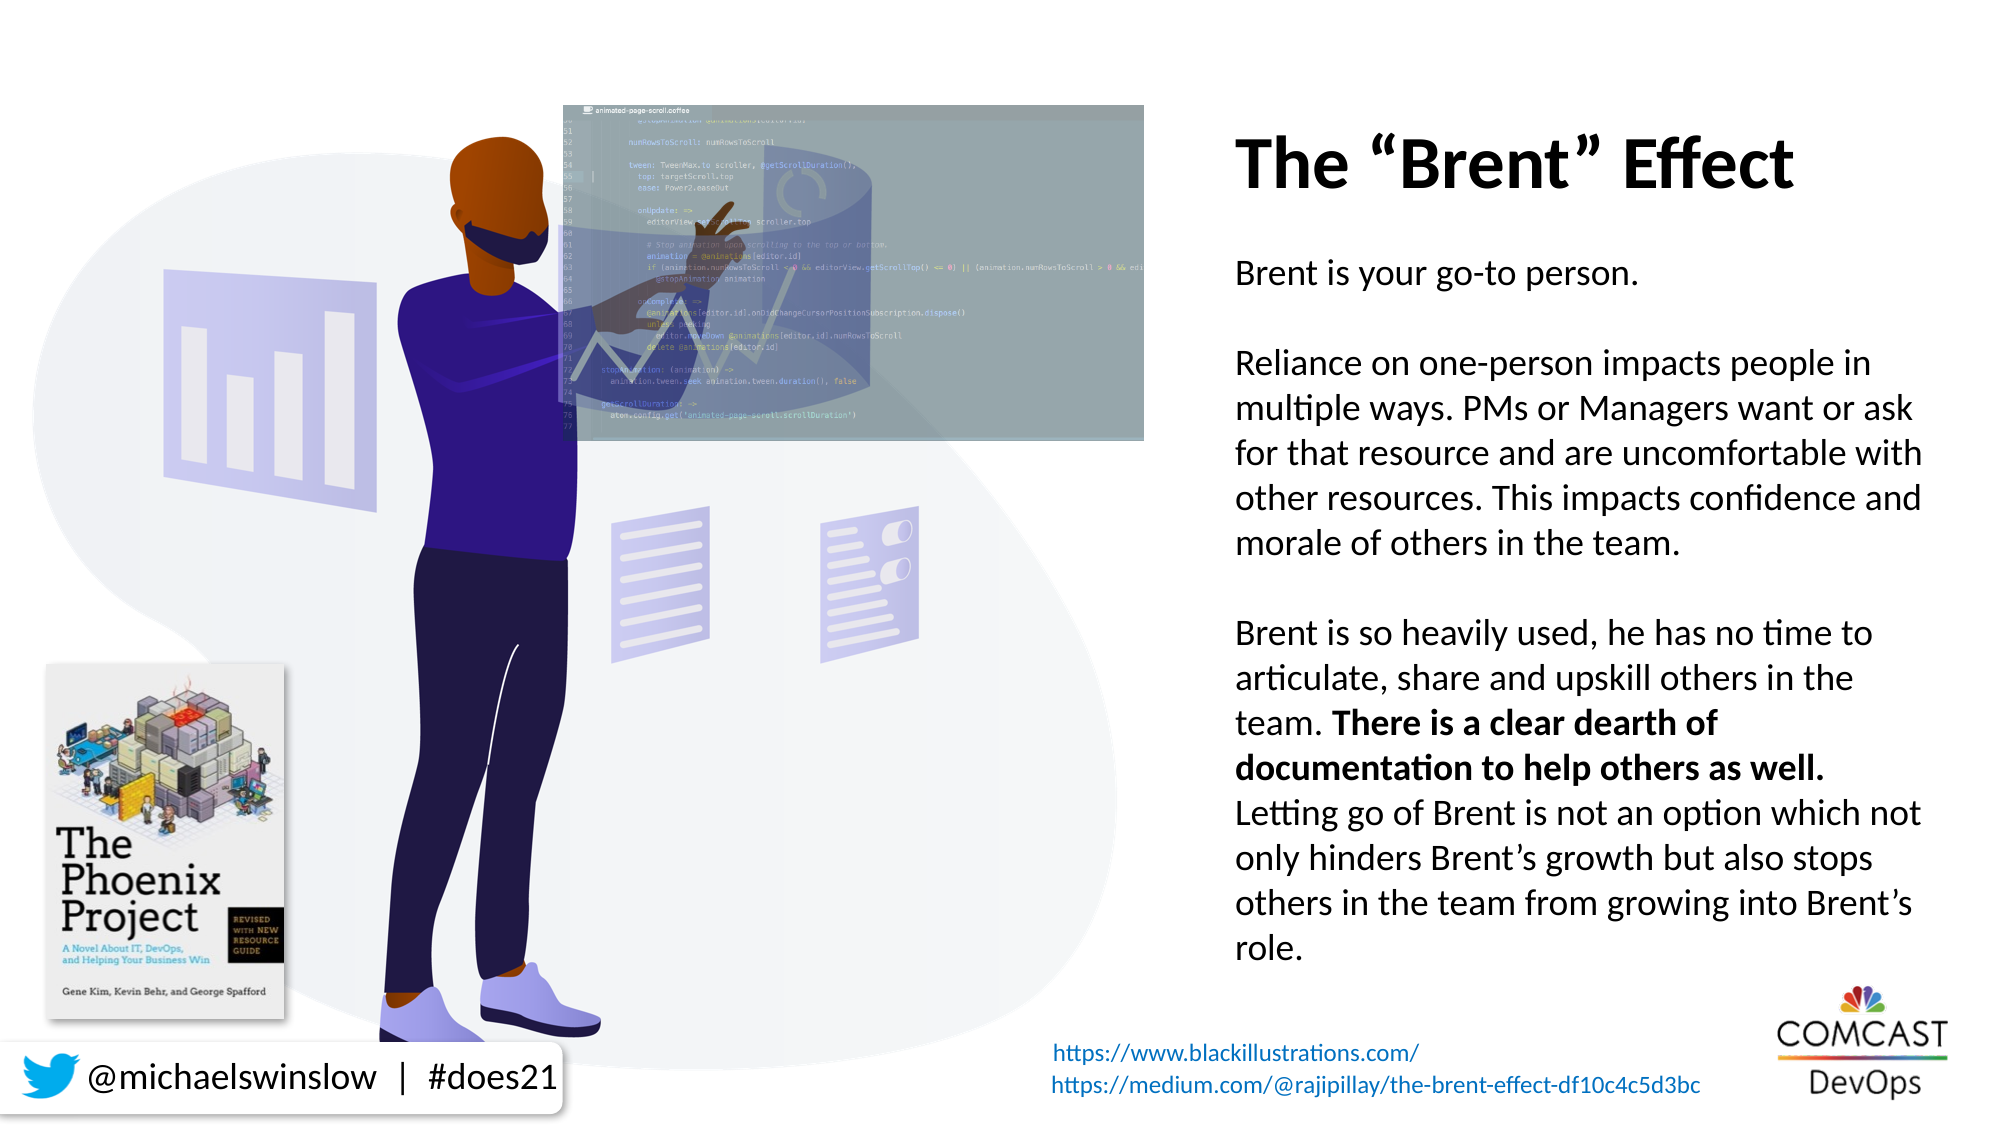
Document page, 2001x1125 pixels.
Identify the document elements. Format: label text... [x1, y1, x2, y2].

text_box https://medium.com/@rajipillay/the-brent-effect-df10c4c5d3bc [1130, 1061, 1717, 1125]
picture [1772, 980, 1952, 1125]
text_box https://www.blackillustrations.com/ [1130, 1028, 1435, 1074]
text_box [0, 1042, 580, 1115]
text_box The “Brent” Effect Brent is your go-to person. Reliance on one-person impacts people in multiple ways. PMs or Managers want or ask for that resource and are uncomfortable with other resources. This impacts confidence and morale of others in the team. Brent is so heavily used, he has no time to articulate, share and upskill others in the team. There is a clear dearth of documentation to help others as well. Letting go of Brent is not an option which not only hinders Brent’s growth but also stops others in the team from growing into Brent’s role. [1220, 105, 1948, 1021]
picture [4, 0, 1144, 1125]
